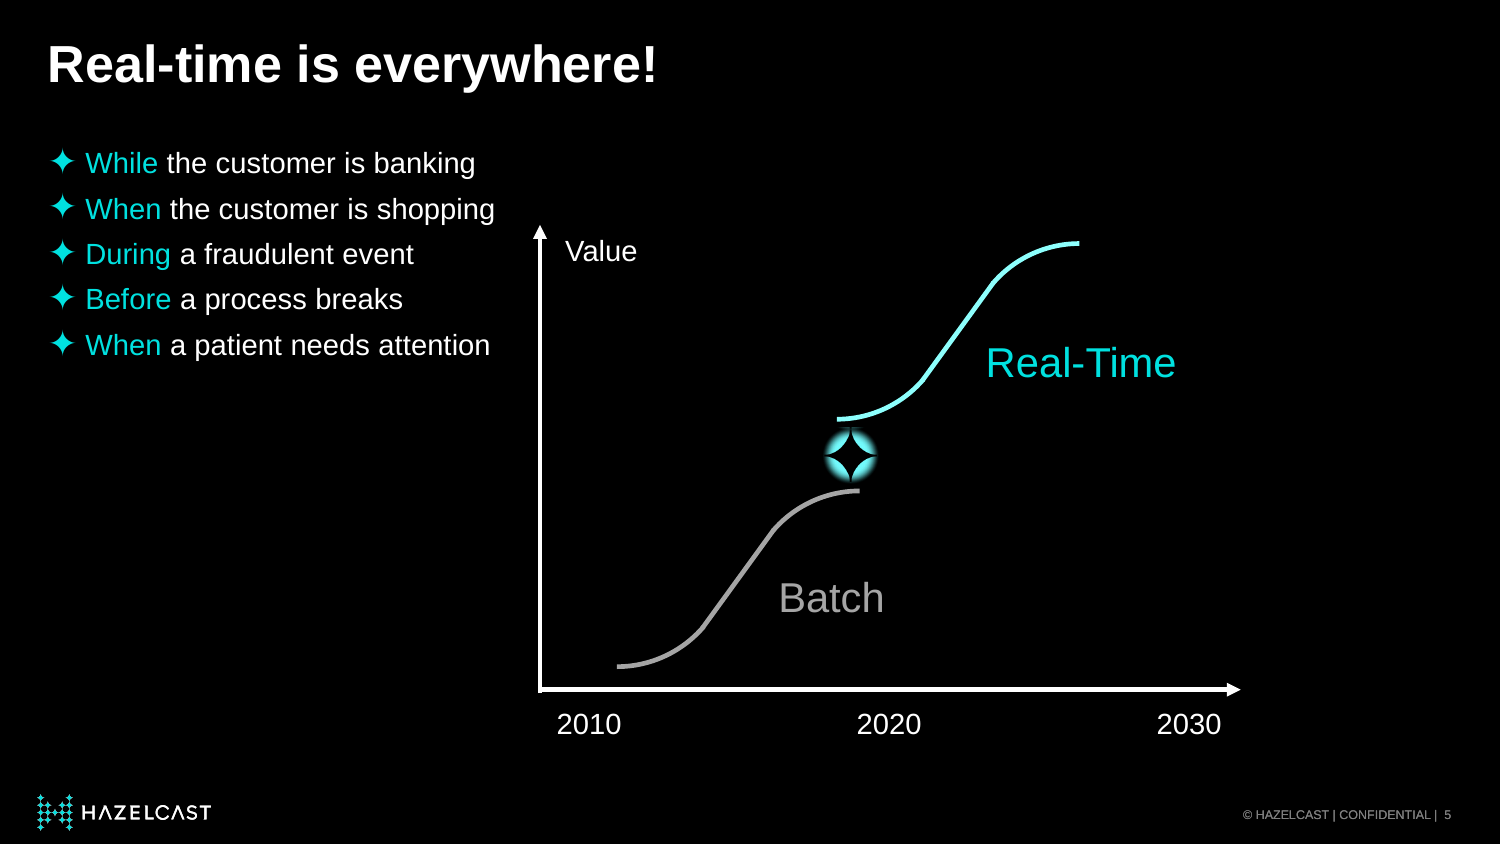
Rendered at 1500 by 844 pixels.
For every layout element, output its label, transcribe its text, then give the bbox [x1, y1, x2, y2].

title Real-time is everywhere! [37, 37, 1463, 99]
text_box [502, 191, 1241, 719]
list While the customer is banking When the customer is shopping During a fraudulent event Before a process breaks When a patient needs attention [37, 138, 1463, 794]
picture [37, 794, 211, 831]
text_box 2010 2020 2030 [541, 724, 1243, 748]
